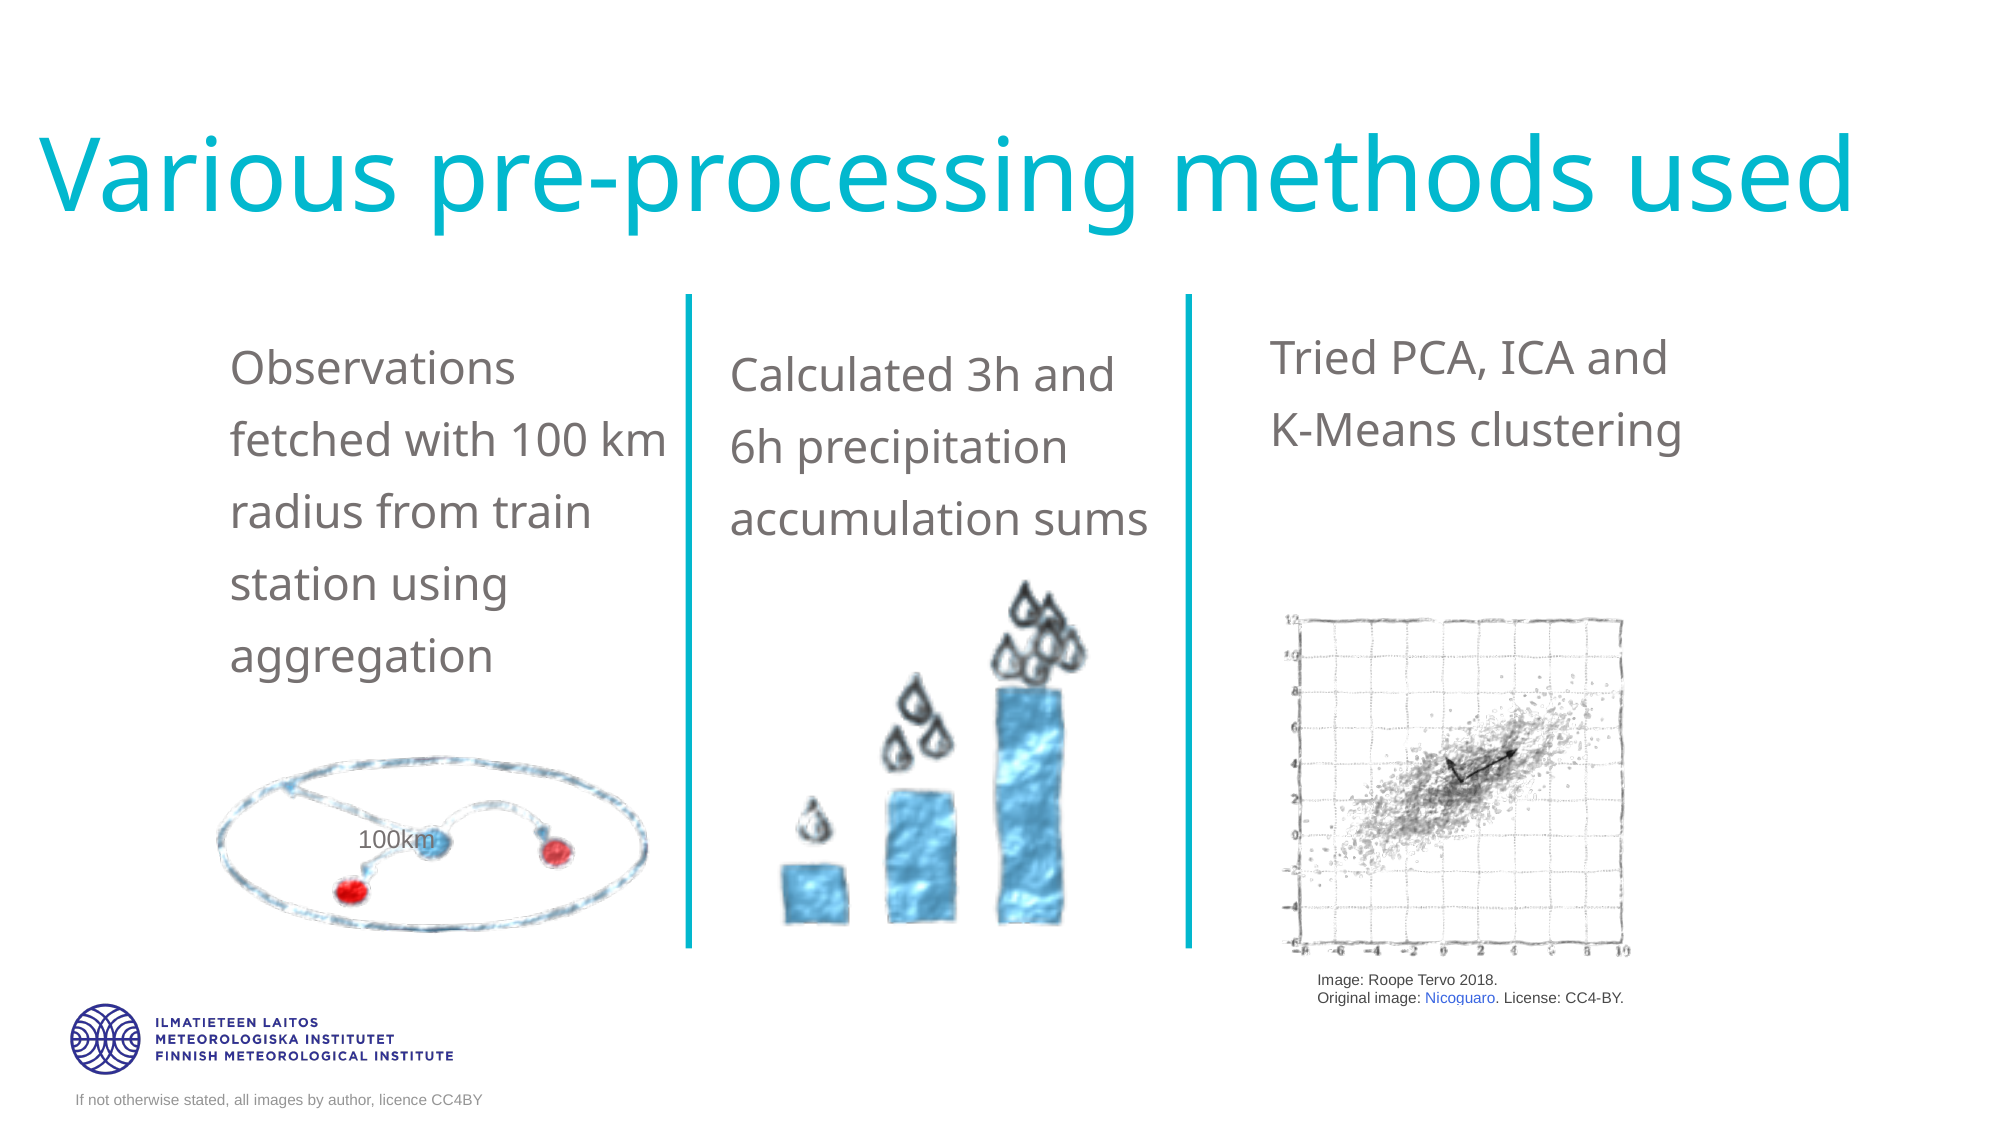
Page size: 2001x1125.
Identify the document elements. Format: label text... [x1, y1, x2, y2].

text_box Image: Roope Tervo 2018. Original image: Nicoguaro. License: CC4-BY. [1299, 990, 1644, 1016]
picture [70, 1003, 129, 1075]
picture [1247, 580, 1665, 990]
text_box Observations fetched with 100 km radius from train station using aggregation [171, 312, 689, 675]
text_box Tried PCA, ICA and K-Means clustering [1211, 302, 1729, 449]
picture [755, 547, 1120, 958]
picture [176, 741, 689, 948]
text_box [129, 279, 1867, 1125]
text_box Calculated 3h and 6h precipitation accumulation sums [671, 319, 1189, 610]
text_box Various pre-processing methods used [39, 109, 1916, 377]
